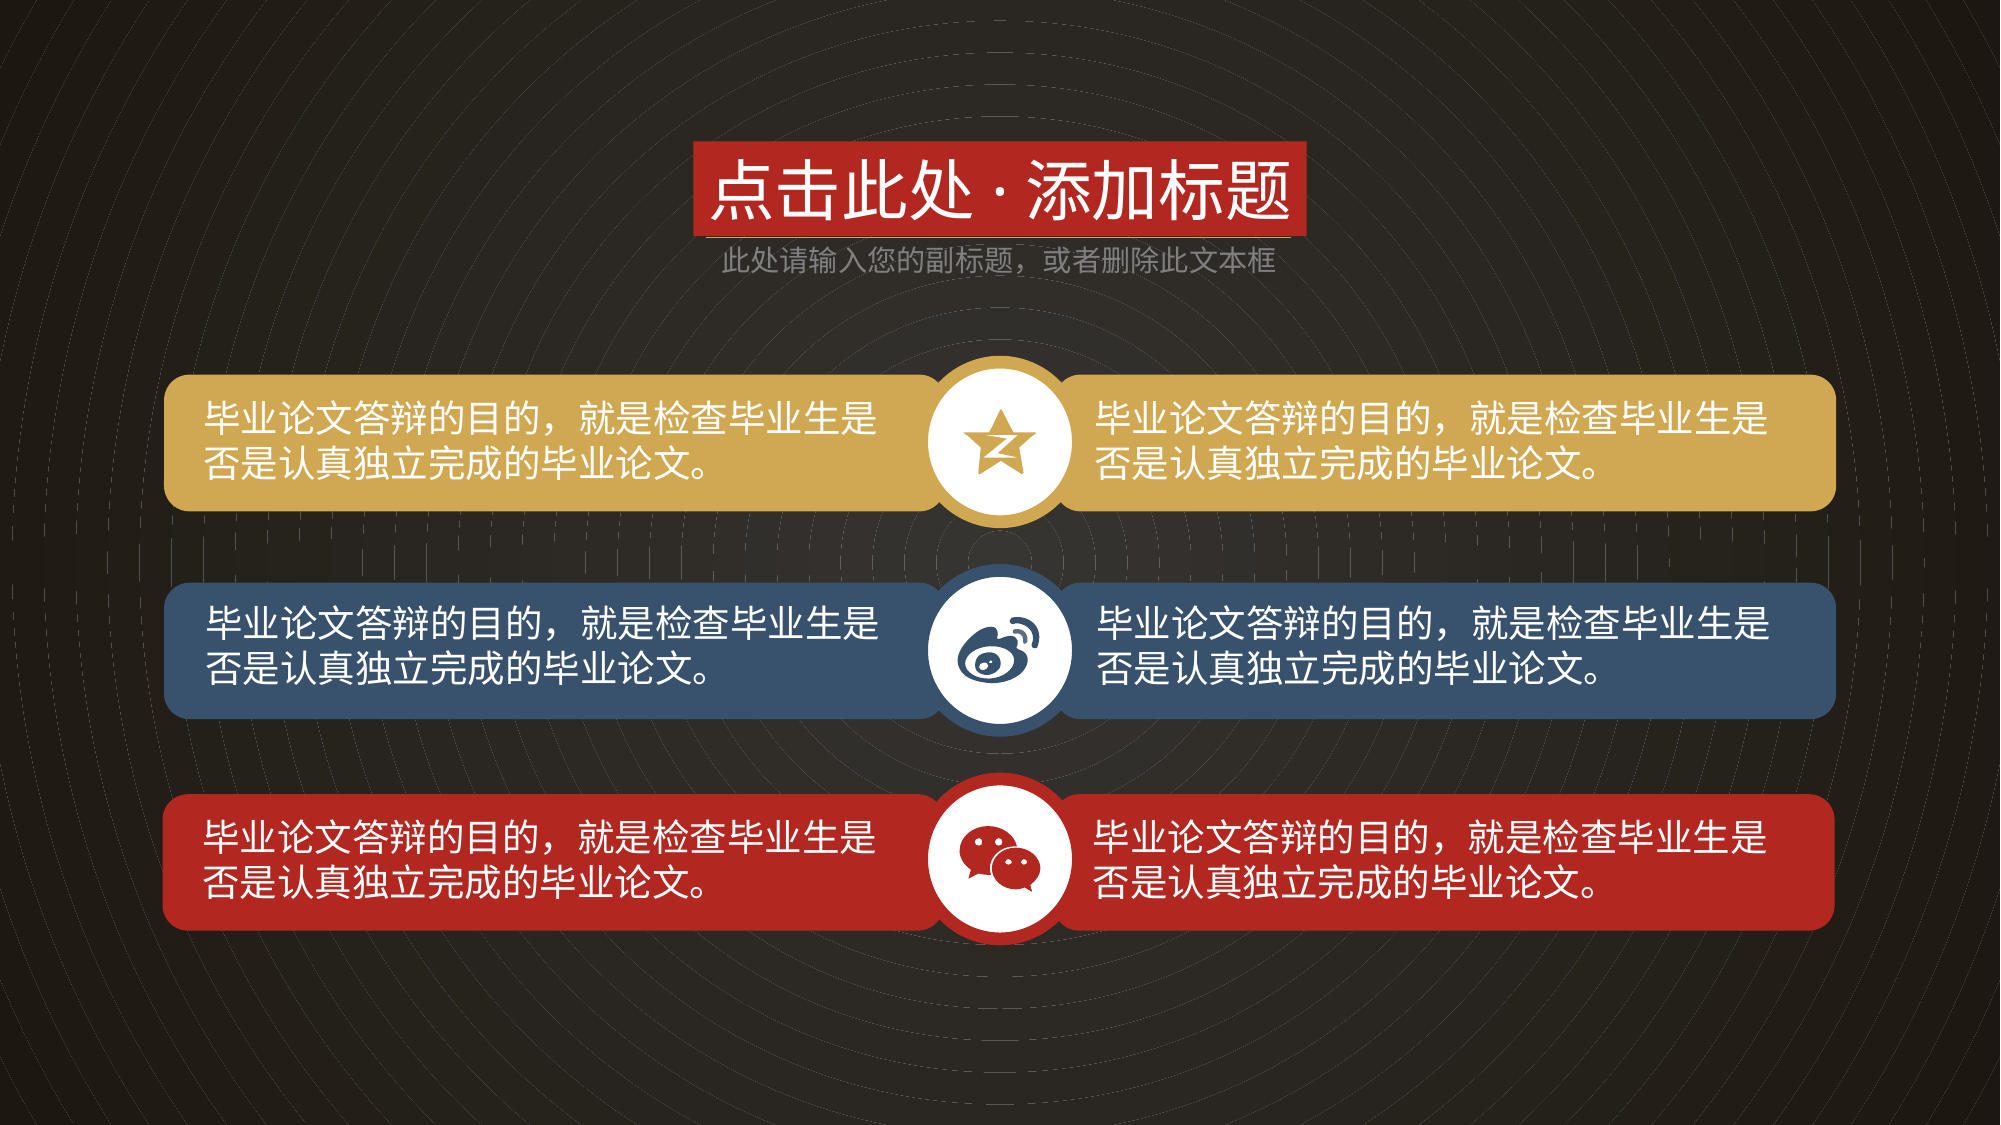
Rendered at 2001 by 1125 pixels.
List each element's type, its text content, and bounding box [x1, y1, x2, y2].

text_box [921, 362, 1079, 522]
text_box 毕业论文答辩的目的，就是检查毕业生是否是认真独立完成的毕业论文。 [1081, 593, 1806, 698]
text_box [921, 778, 1079, 939]
text_box 毕业论文答辩的目的，就是检查毕业生是否是认真独立完成的毕业论文。 [1079, 806, 1803, 912]
text_box [161, 793, 921, 932]
text_box 毕业论文答辩的目的，就是检查毕业生是否是认真独立完成的毕业论文。 [187, 806, 912, 912]
text_box 毕业论文答辩的目的，就是检查毕业生是否是认真独立完成的毕业论文。 [188, 387, 913, 493]
text_box [162, 373, 921, 513]
text_box 毕业论文答辩的目的，就是检查毕业生是否是认真独立完成的毕业论文。 [190, 593, 915, 698]
text_box [163, 581, 921, 721]
text_box 此处请输入您的副标题，或者删除此文本框 [691, 238, 1307, 281]
text_box 点击此处·添加标题 [693, 141, 1307, 236]
text_box 毕业论文答辩的目的，就是检查毕业生是否是认真独立完成的毕业论文。 [1079, 387, 1804, 493]
text_box [1079, 373, 1838, 513]
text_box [921, 570, 1079, 731]
text_box [1079, 793, 1836, 932]
text_box [1079, 581, 1838, 721]
